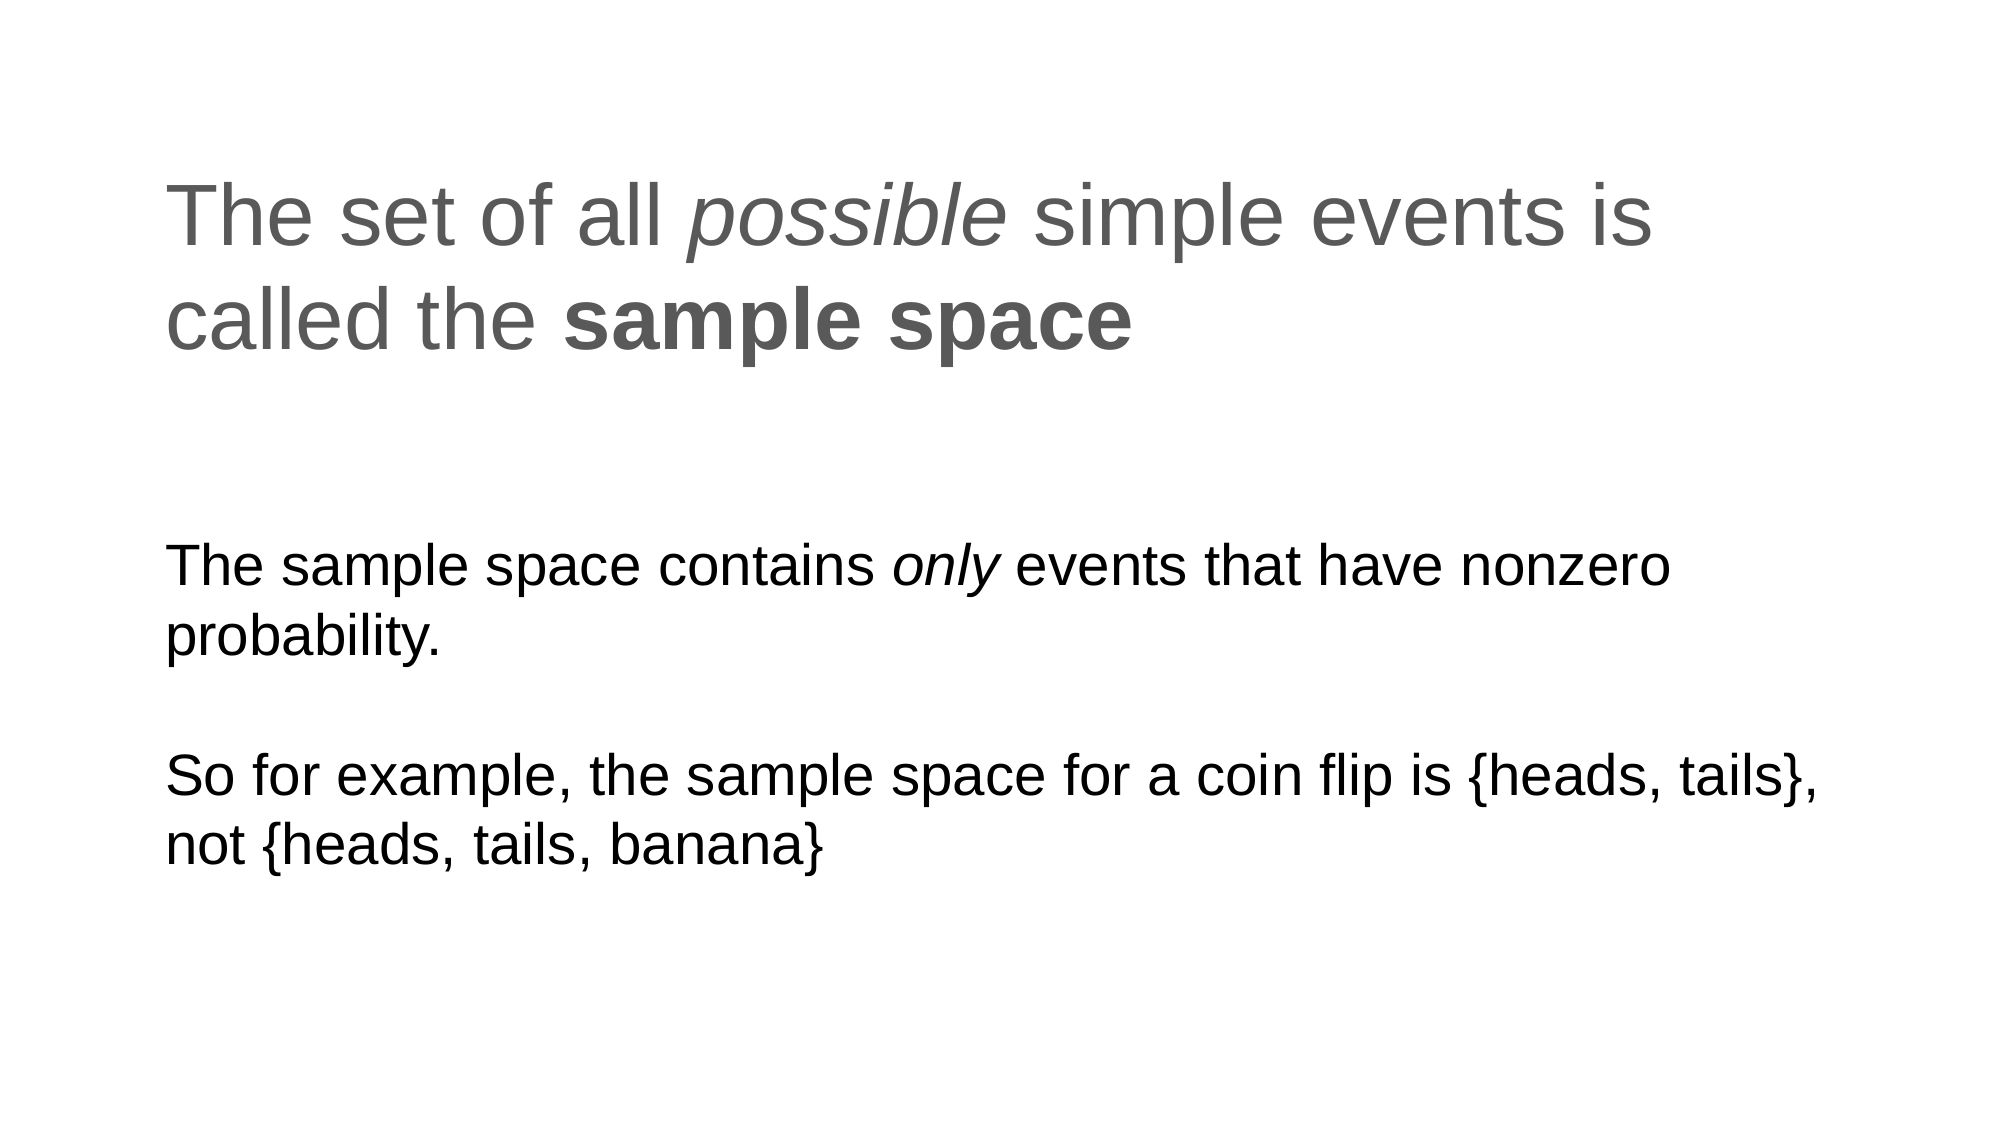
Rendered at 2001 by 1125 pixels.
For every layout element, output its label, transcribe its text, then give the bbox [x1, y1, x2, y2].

list The sample space contains only events that have nonzero probability. So for example, the sample space for a coin flip is {heads, tails}, not {heads, tails, banana} [150, 450, 1875, 975]
title The set of all possible simple events is called the sample space [150, 149, 1875, 375]
